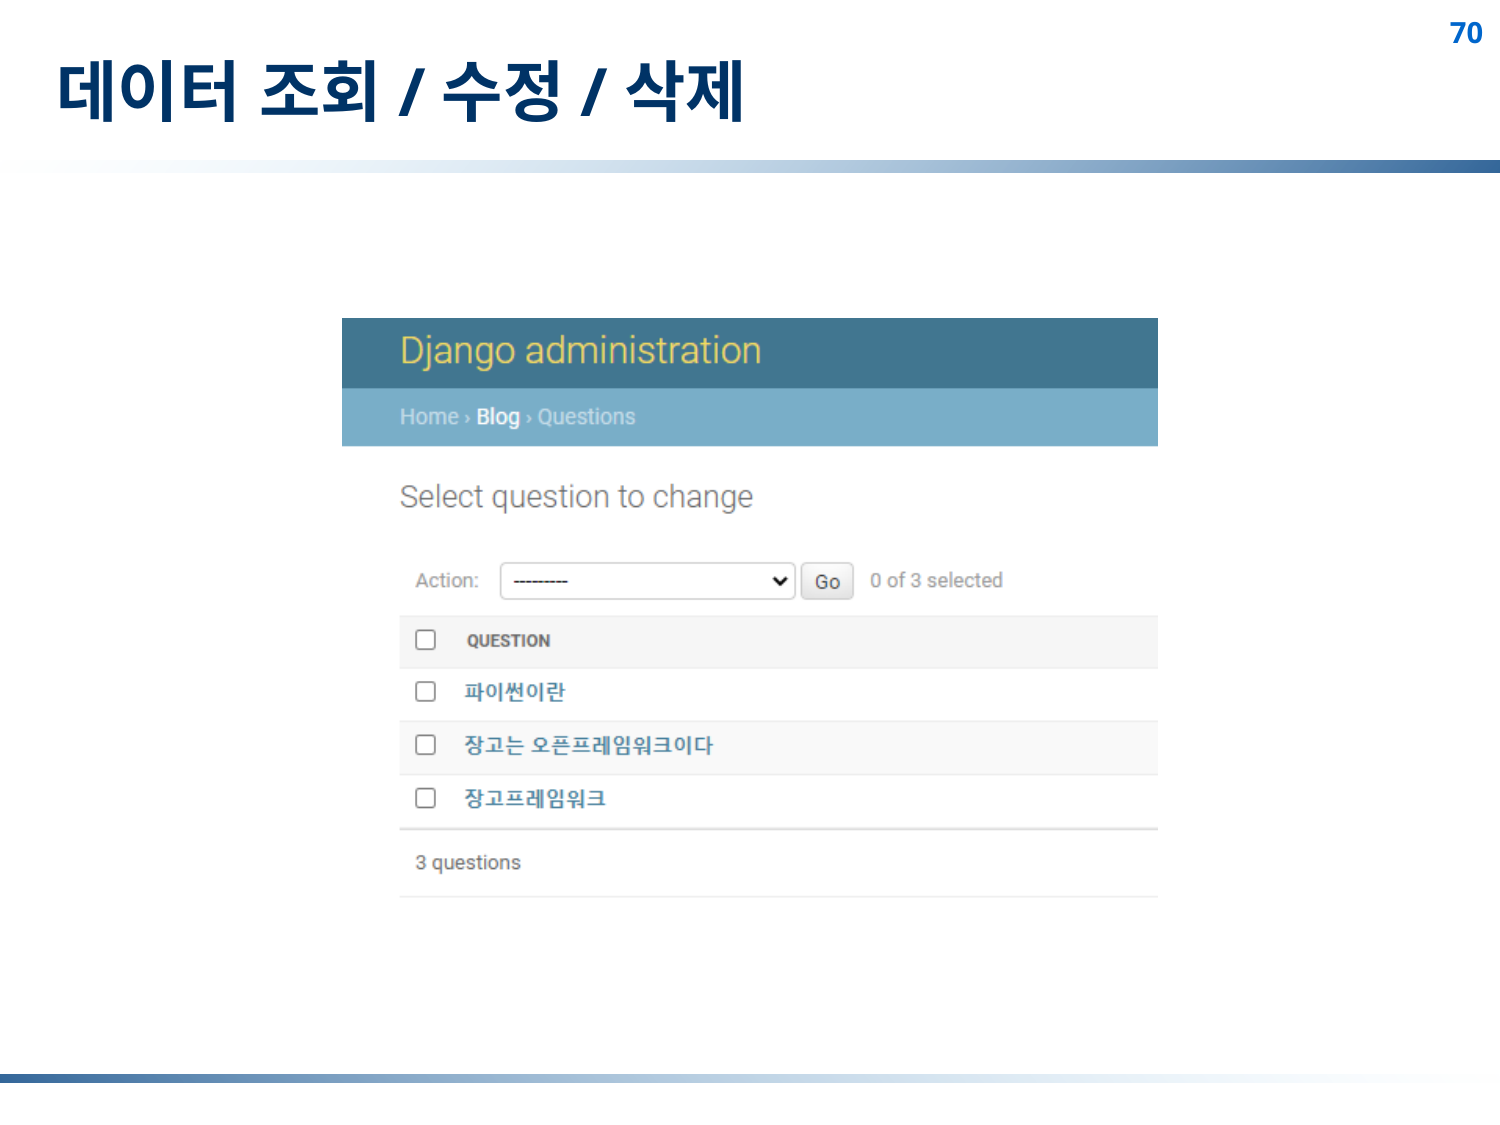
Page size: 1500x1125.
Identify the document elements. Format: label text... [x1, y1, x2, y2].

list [342, 318, 1158, 937]
title 데이터 조회/수정/삭제 [41, 19, 1424, 161]
